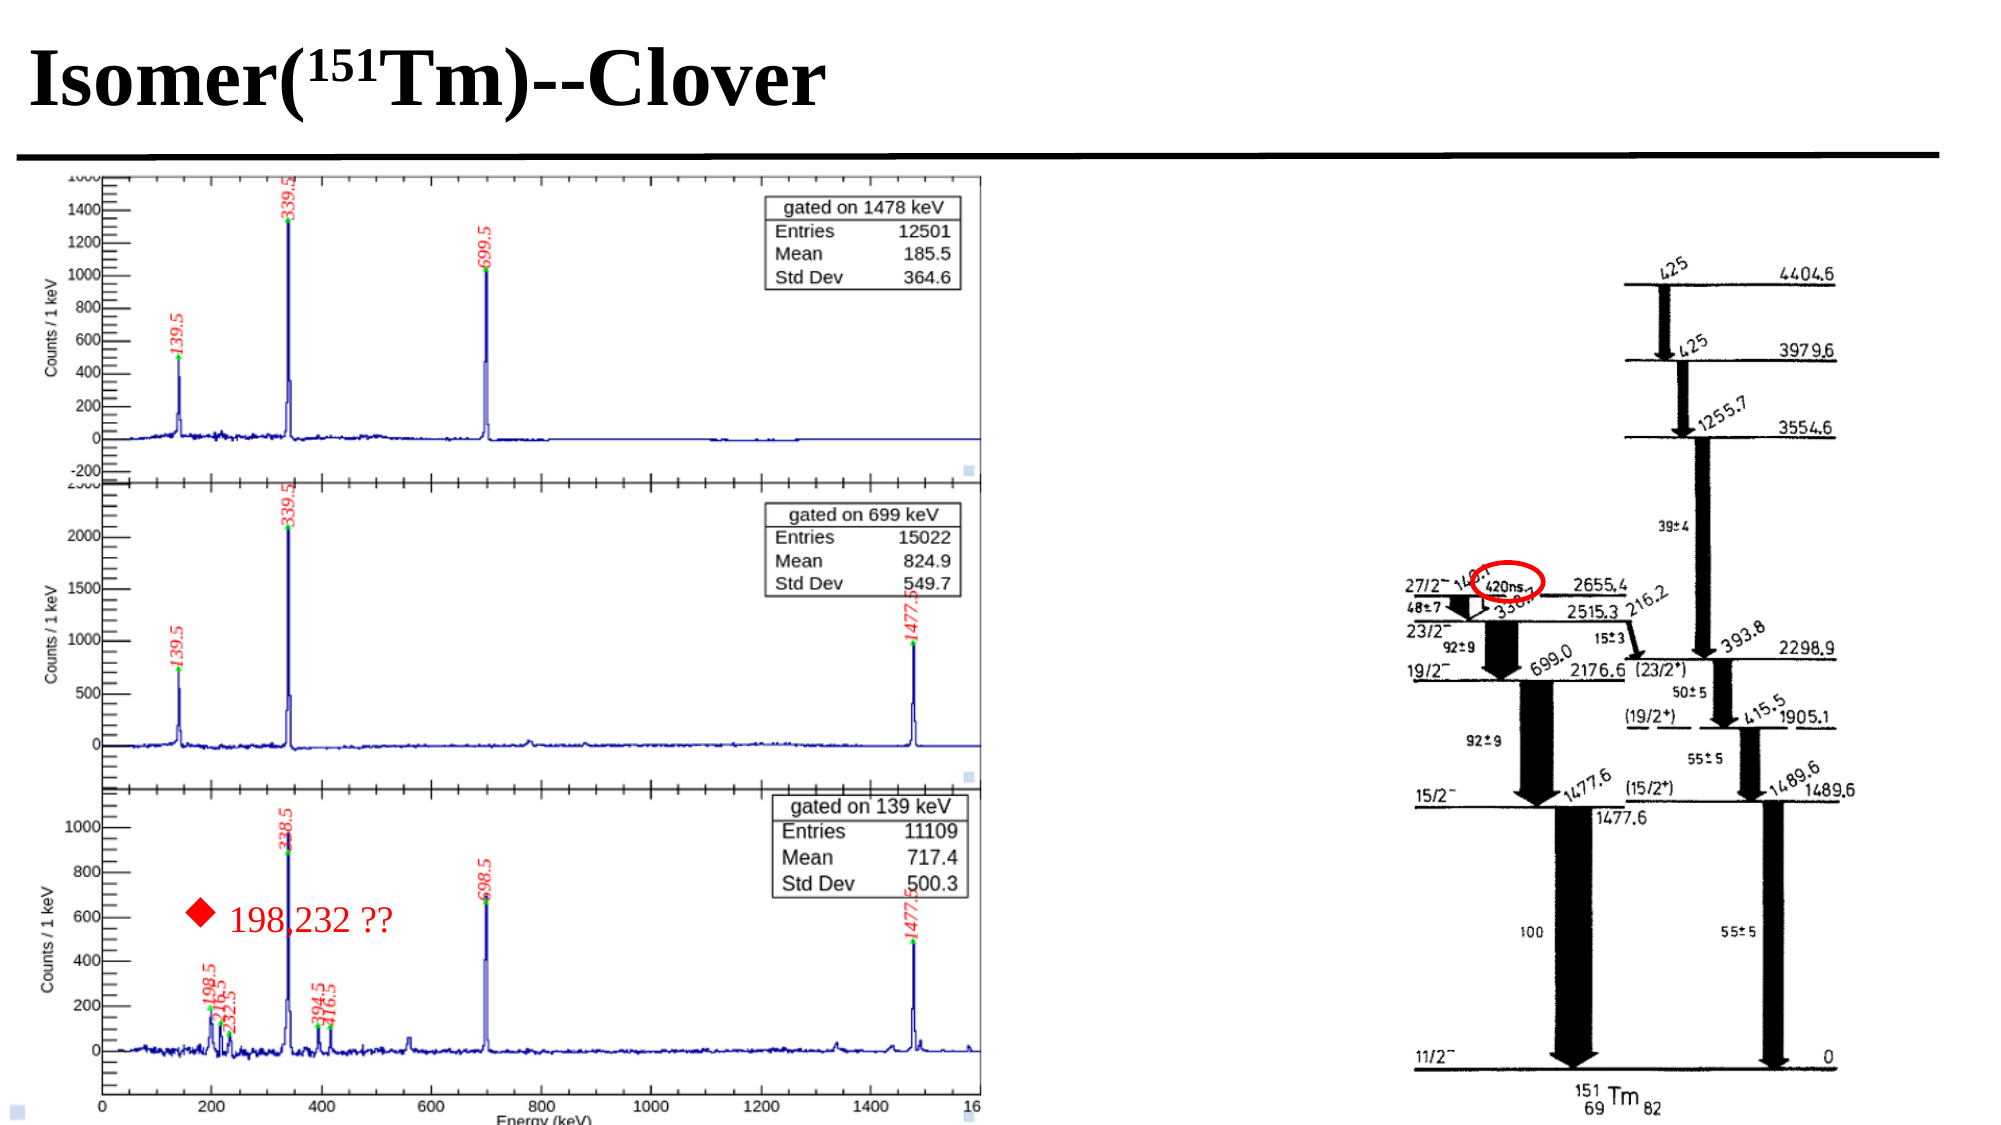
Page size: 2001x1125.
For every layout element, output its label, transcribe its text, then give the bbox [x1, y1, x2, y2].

title Isomer(151Tm)--Clover [13, 0, 2000, 158]
picture [1370, 239, 1866, 1125]
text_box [16, 154, 1940, 158]
picture [2, 162, 1065, 1125]
